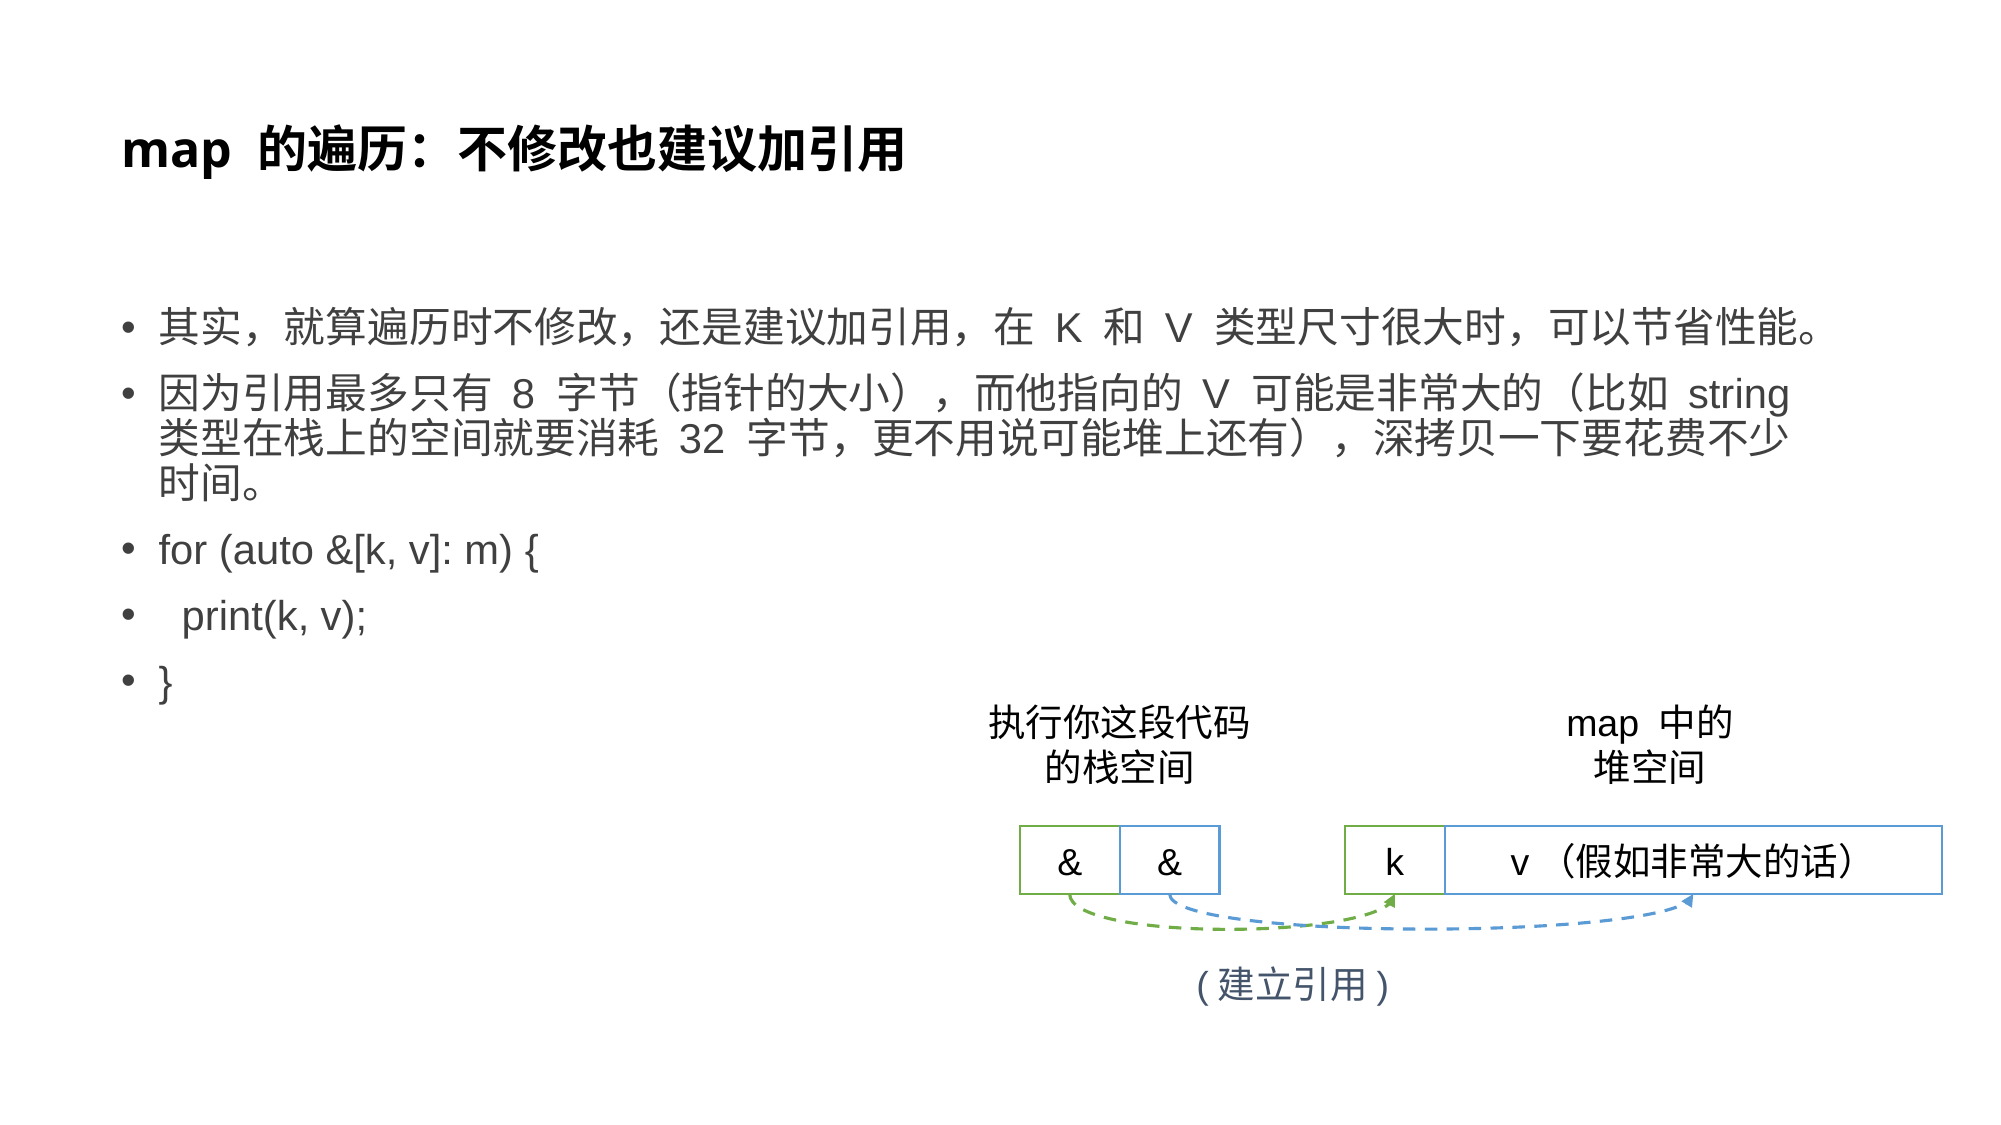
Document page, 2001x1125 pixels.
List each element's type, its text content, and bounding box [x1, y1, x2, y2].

text_box map 中的 堆空间 [1551, 691, 1749, 797]
text_box v（假如非常大的话） [1444, 825, 1943, 895]
title map 的遍历：不修改也建议加引用 [106, 42, 1832, 260]
text_box & [1019, 825, 1119, 895]
text_box & [1119, 825, 1221, 895]
text_box k [1344, 825, 1431, 895]
list 其实，就算遍历时不修改，还是建议加引用，在 K 和 V 类型尺寸很大时，可以节省性能。 因为引用最多只有 8 字节（指针的大小），而他指向的 V 可能是非常大的（比如 string 类型在栈上的空间就要消耗 32 字节，更不用说可能堆上还有），深拷贝一下要花费不少时间。 for (auto &[k, v]: m) { print(k, v); } [106, 299, 1832, 1014]
text_box k [1433, 825, 1444, 895]
text_box 执行你这段代码 的栈空间 [973, 691, 1266, 797]
text_box (建立引用) [1181, 953, 1232, 1014]
text_box (建立引用) [1233, 953, 1404, 1014]
